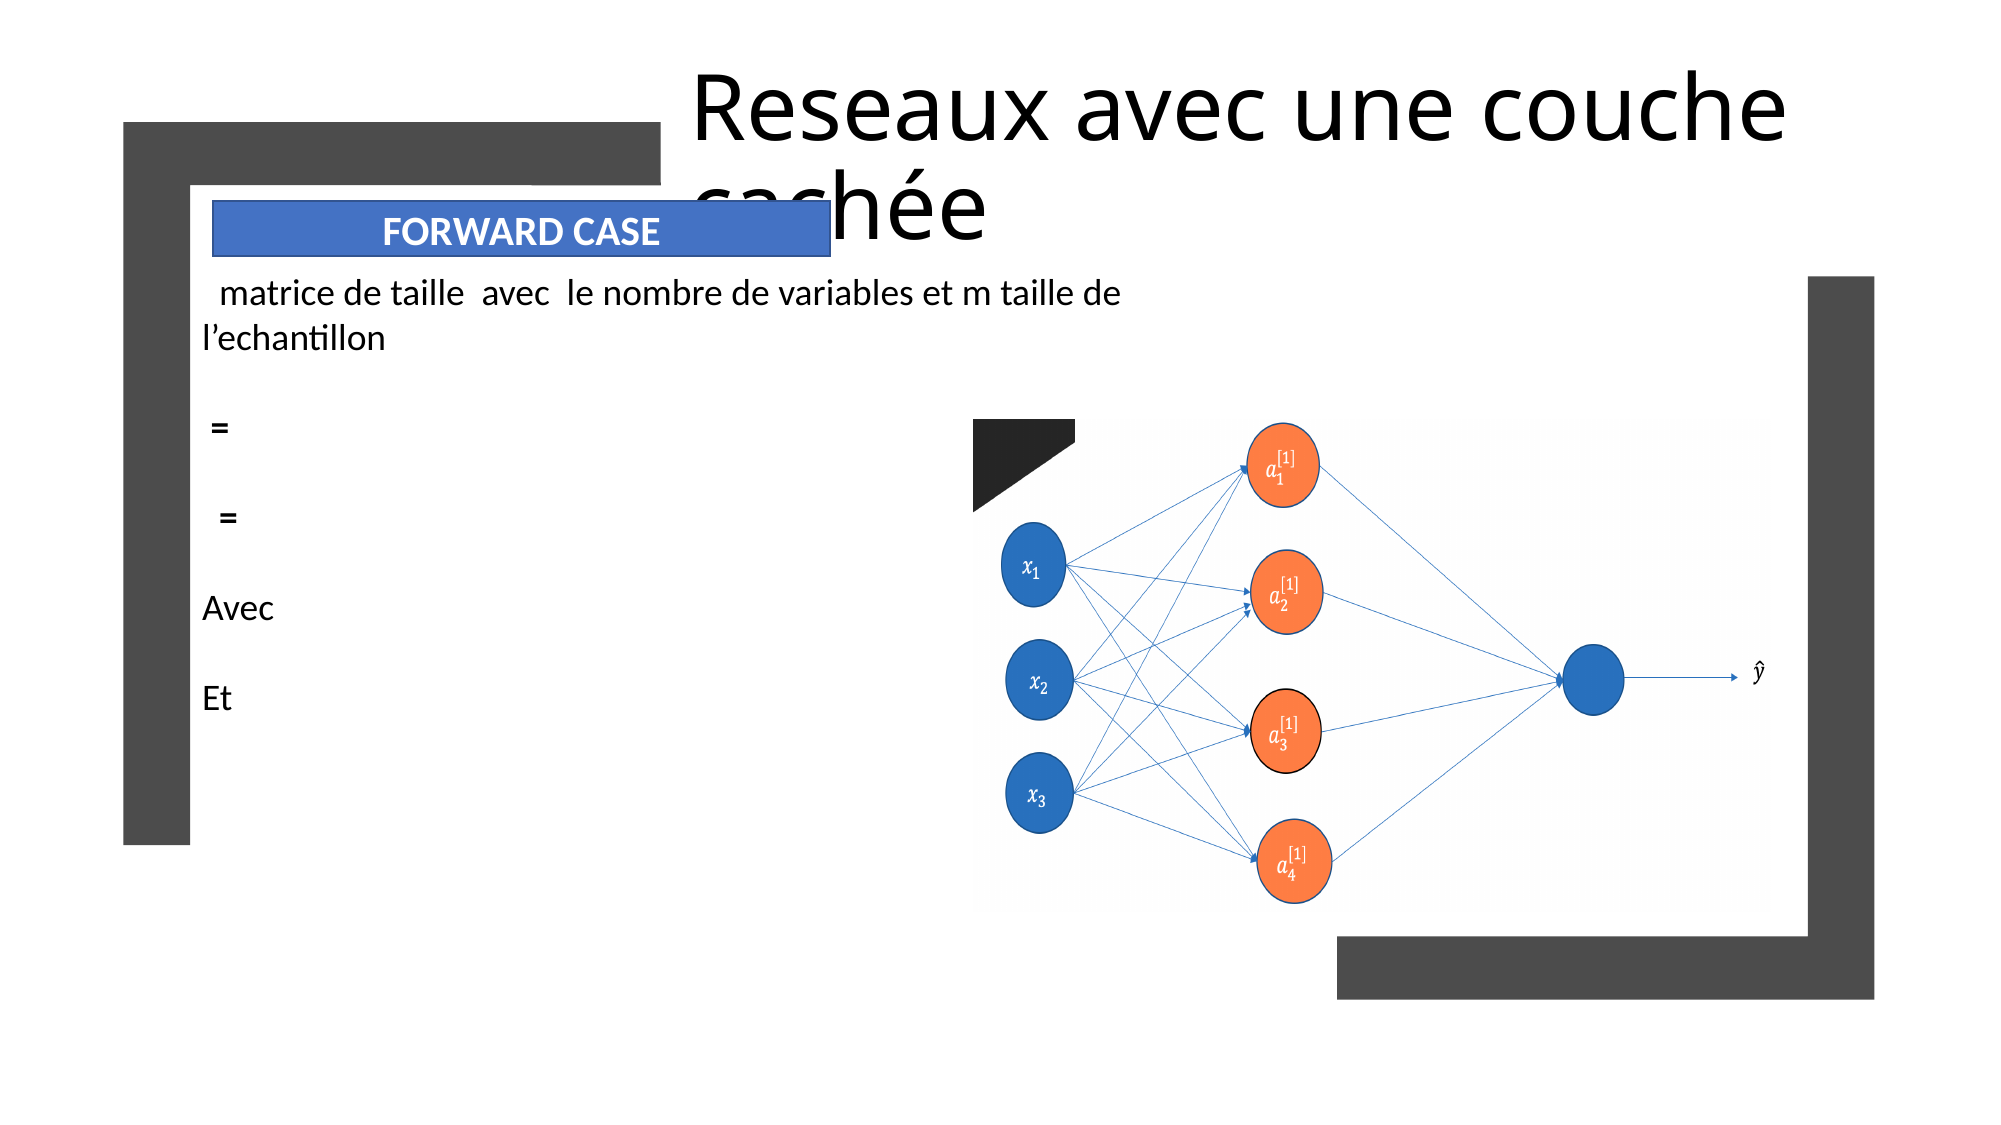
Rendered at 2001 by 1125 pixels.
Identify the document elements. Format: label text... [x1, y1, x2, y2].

title Reseaux avec une couche cachée [674, 51, 1973, 269]
picture [973, 419, 1771, 912]
text_box FORWARD CASE [212, 200, 831, 257]
text_box [1337, 276, 1875, 1000]
text_box [123, 122, 661, 846]
